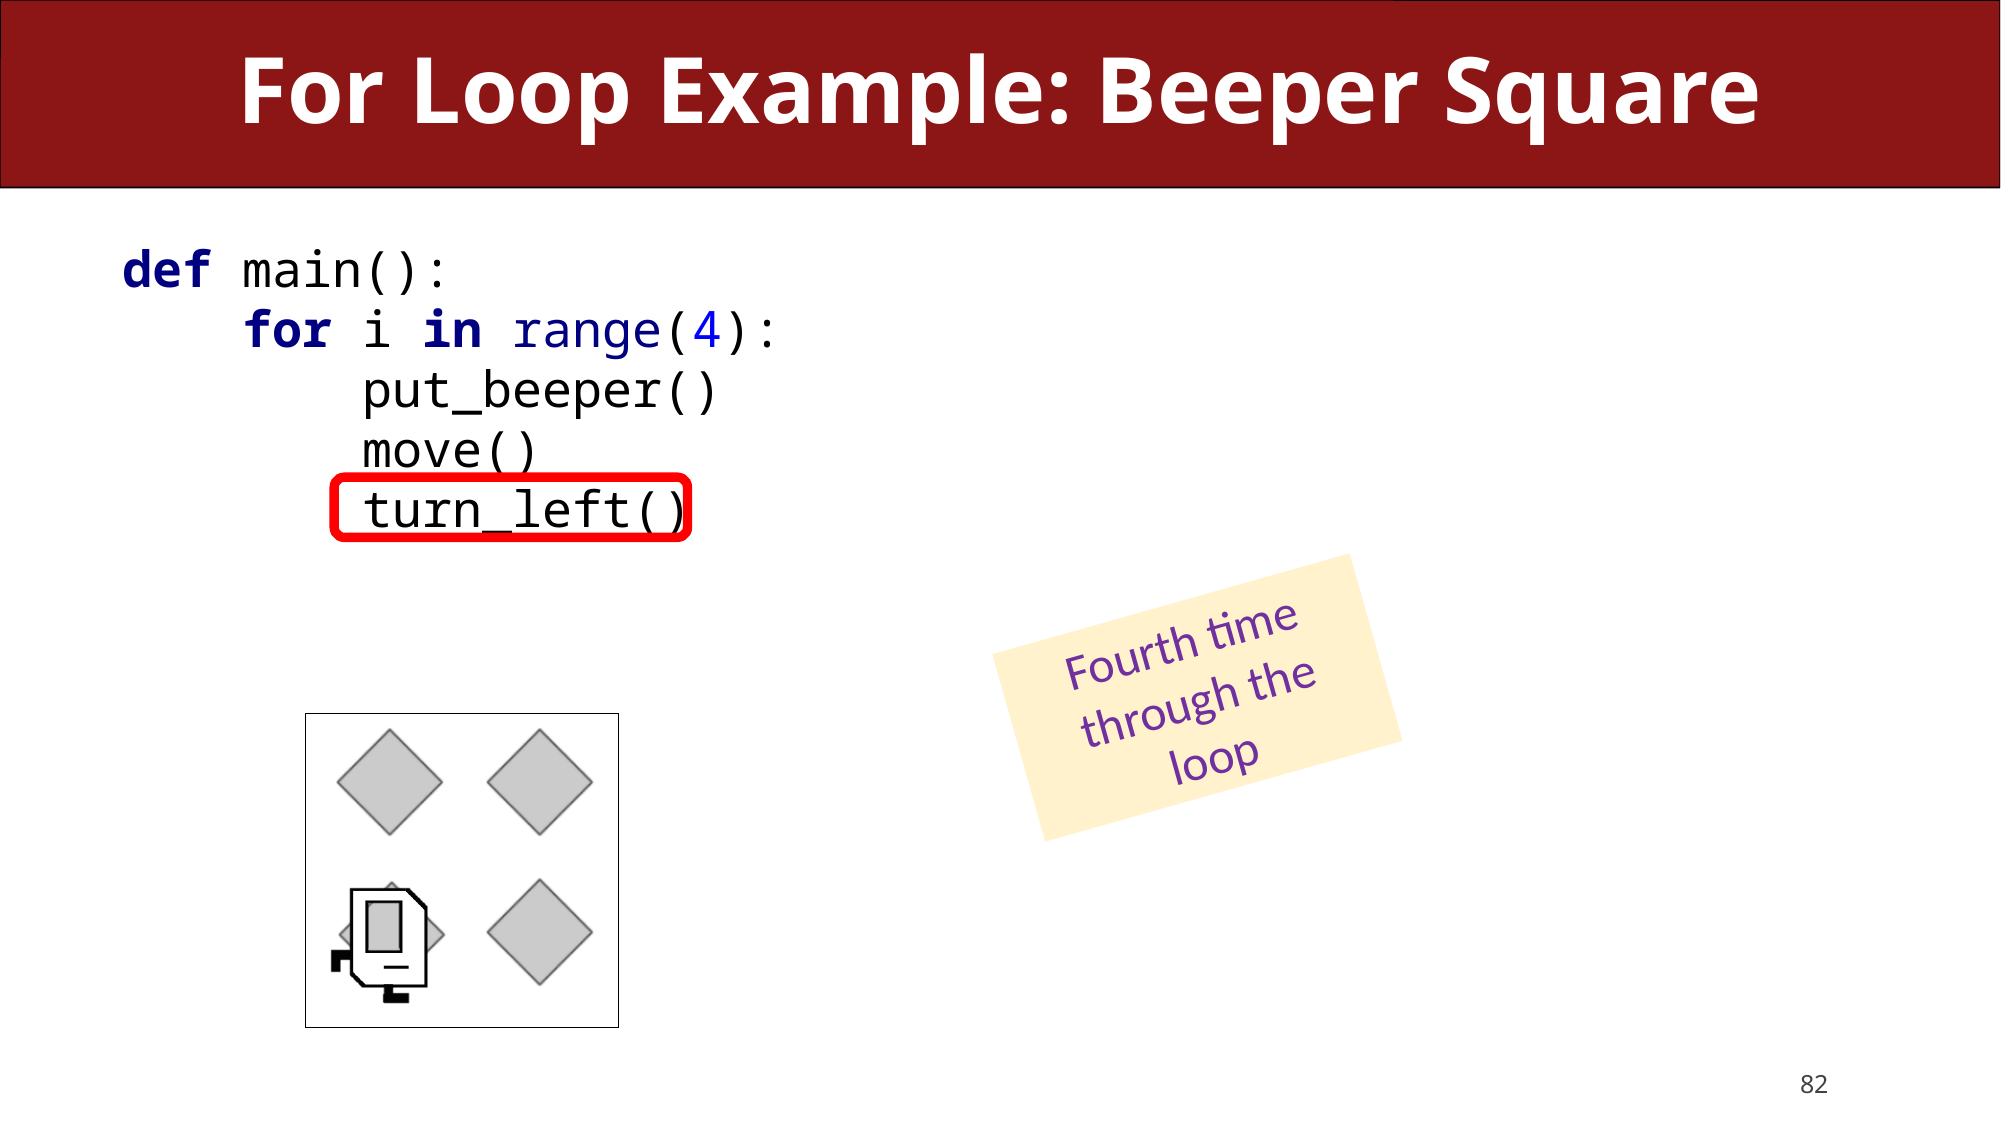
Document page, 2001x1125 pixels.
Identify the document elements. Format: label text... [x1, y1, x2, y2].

text_box def main(): for i in range(4): put_beeper() move() turn_left() [107, 230, 1066, 546]
text_box [333, 476, 689, 539]
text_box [305, 713, 619, 1028]
text_box Fourth time through the loop [992, 553, 1403, 842]
picture [332, 724, 450, 845]
picture [482, 874, 600, 995]
title For Loop Example: Beeper Square [75, 0, 1925, 188]
picture [482, 724, 600, 845]
picture [315, 877, 452, 1013]
